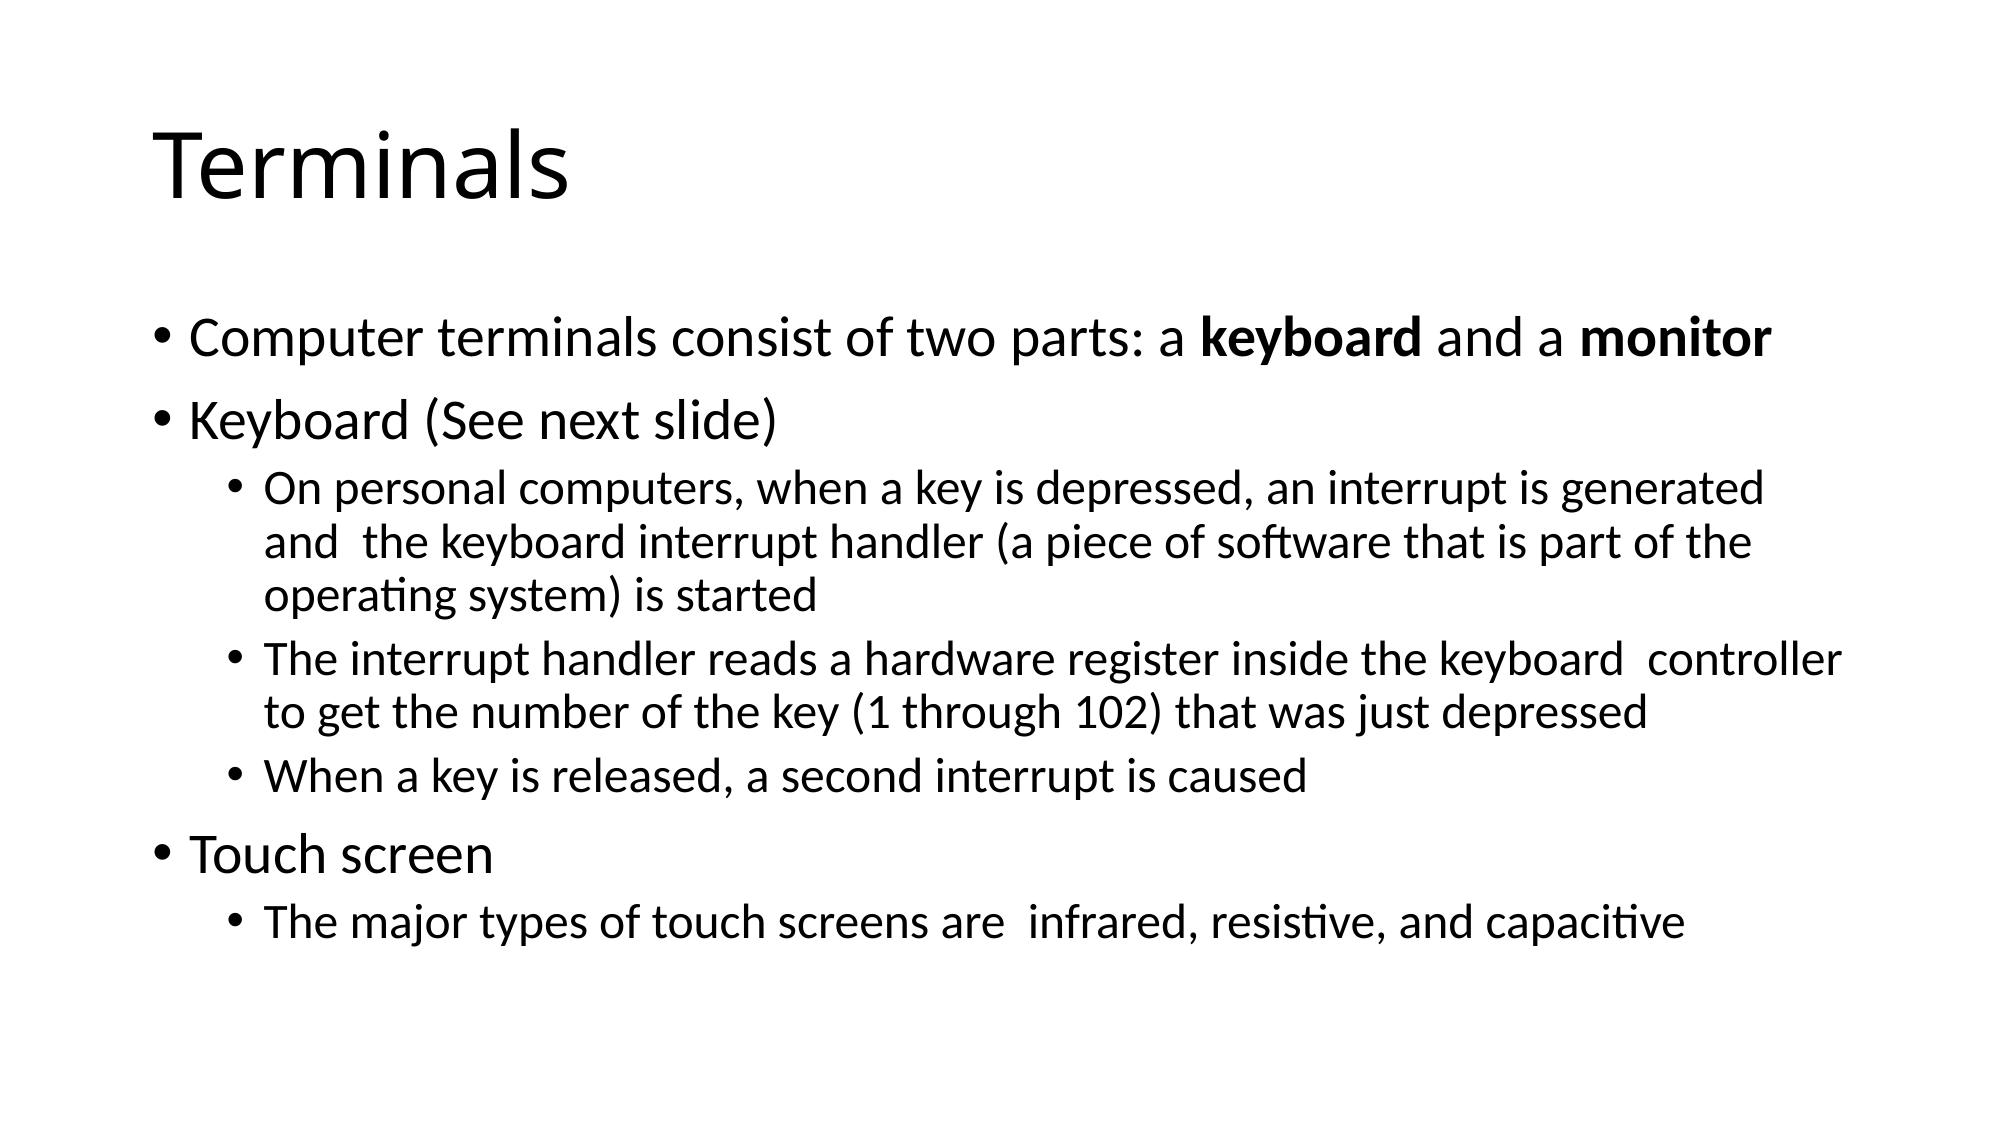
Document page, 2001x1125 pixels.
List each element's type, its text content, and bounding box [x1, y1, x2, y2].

list Computer terminals consist of two parts: a keyboard and a monitor Keyboard (See next slide) On personal computers, when a key is depressed, an interrupt is generated and the keyboard interrupt handler (a piece of software that is part of the operating system) is started The interrupt handler reads a hardware register inside the keyboard controller to get the number of the key (1 through 102) that was just depressed When a key is released, a second interrupt is caused Touch screen The major types of touch screens are infrared, resistive, and capacitive [137, 299, 1863, 1014]
title Terminals [137, 59, 1863, 278]
